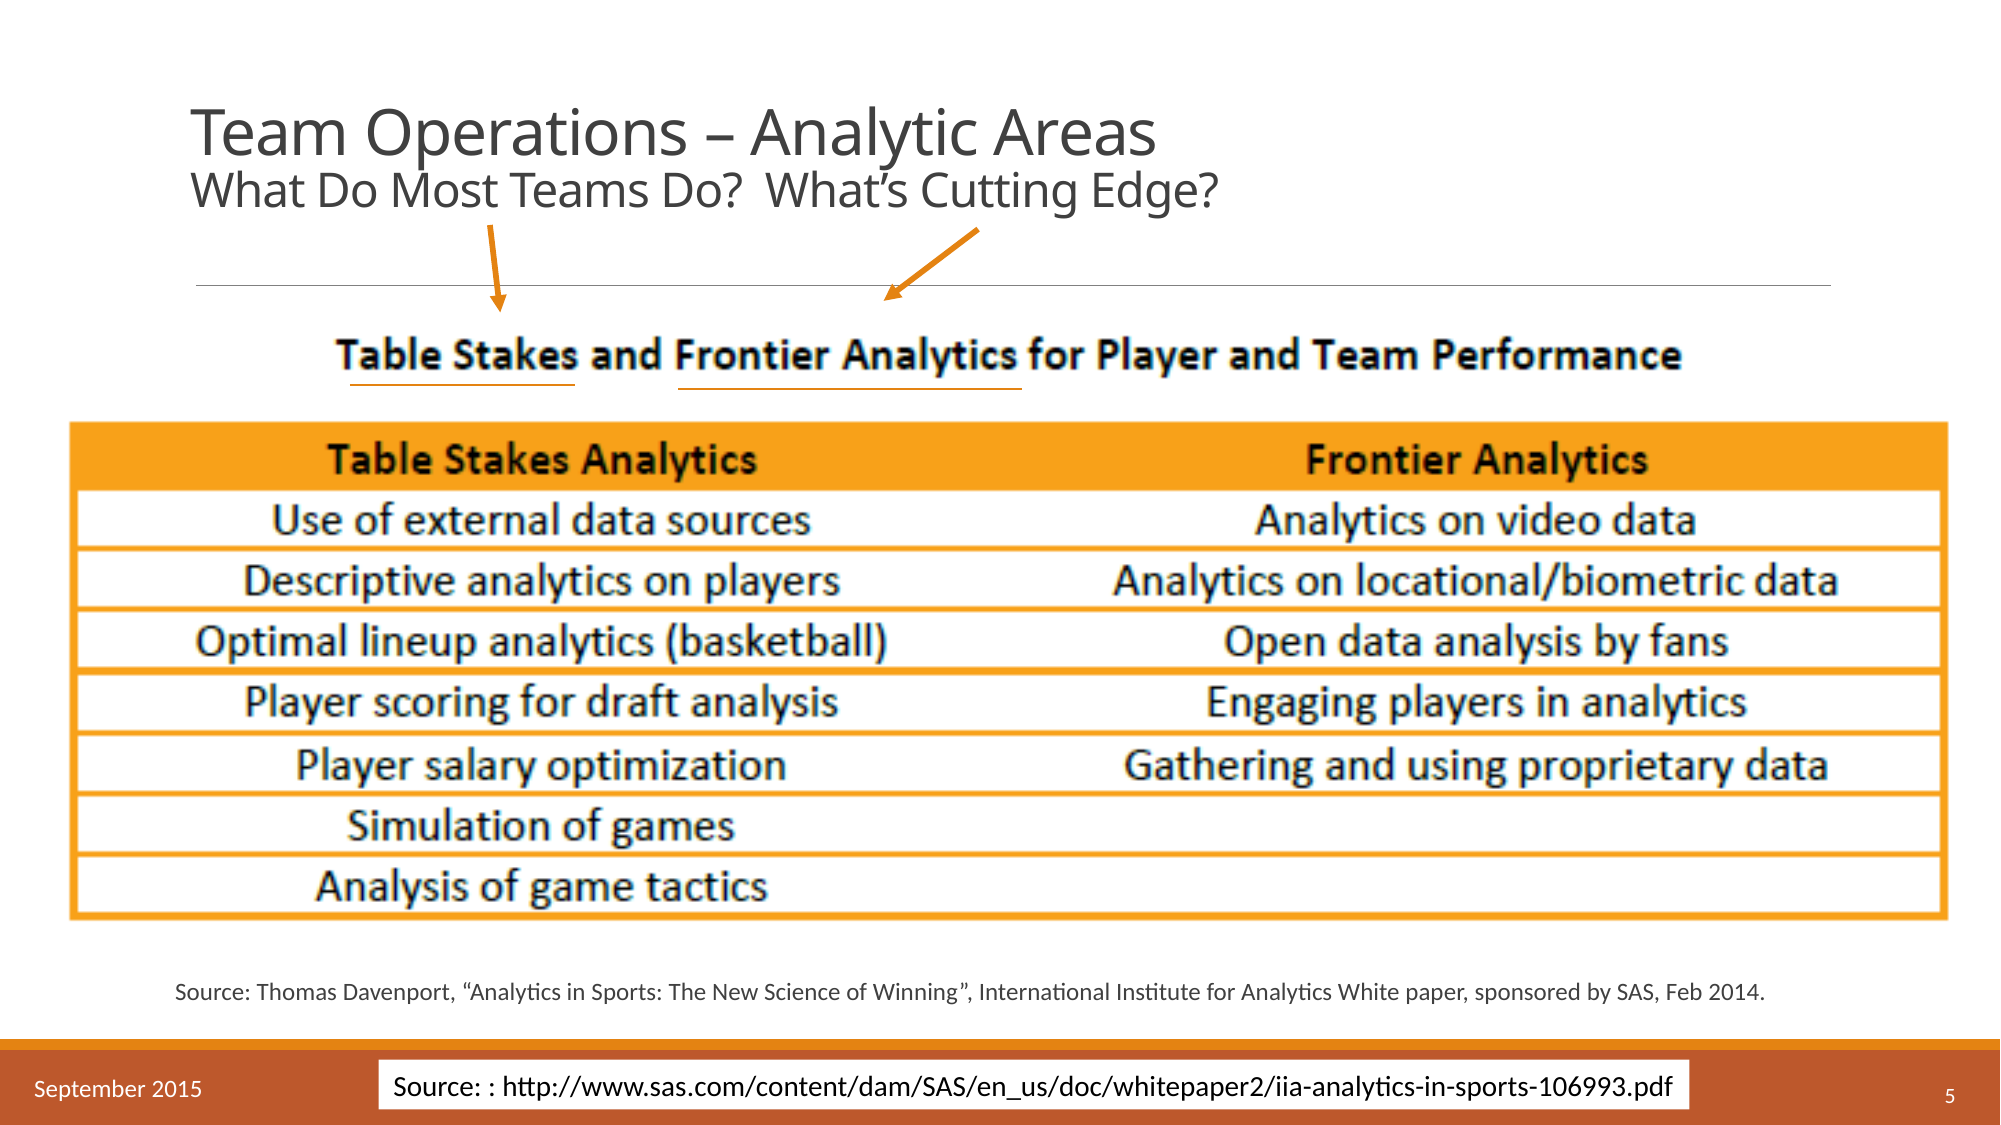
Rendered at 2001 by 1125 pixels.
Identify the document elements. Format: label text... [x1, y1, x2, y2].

picture [32, 306, 1972, 957]
footer © Dr. Dave Enterprises 2015 [604, 1110, 1396, 1120]
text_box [489, 224, 501, 313]
text_box Source: : http://www.sas.com/content/dam/SAS/en_us/doc/whitepaper2/iia-analytics-in-sports-106993.pdf [378, 1059, 1690, 1110]
slide_number 5 [1755, 1065, 1971, 1125]
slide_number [19, 1065, 425, 1125]
title Team Operations – Analytic Areas What Do Most Teams Do? What’s Cutting Edge? [175, 94, 1826, 225]
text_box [883, 228, 979, 302]
list Source: Thomas Davenport, “Analytics in Sports: The New Science of Winning”, International Institute for Analytics White paper, sponsored by SAS, Feb 2014. [175, 971, 1826, 1125]
